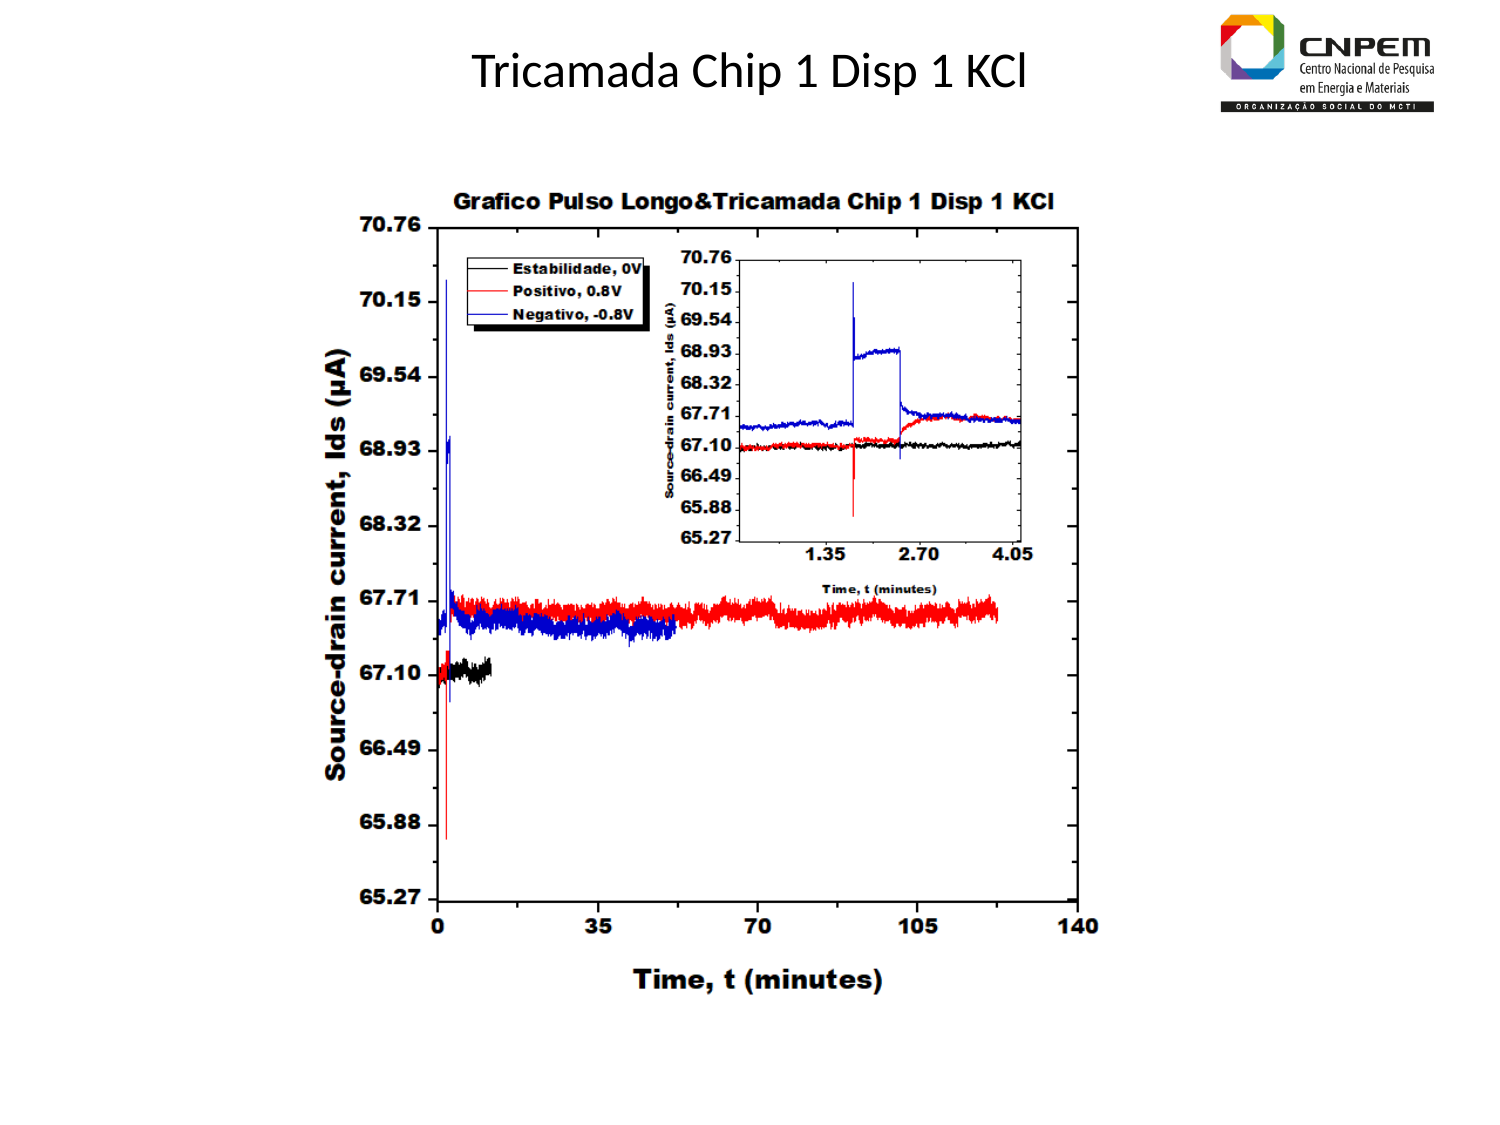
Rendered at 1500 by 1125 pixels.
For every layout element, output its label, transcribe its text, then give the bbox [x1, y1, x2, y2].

text_box Tricamada Chip 1 Disp 1 KCl [456, 29, 1044, 105]
picture [269, 1, 1454, 1058]
